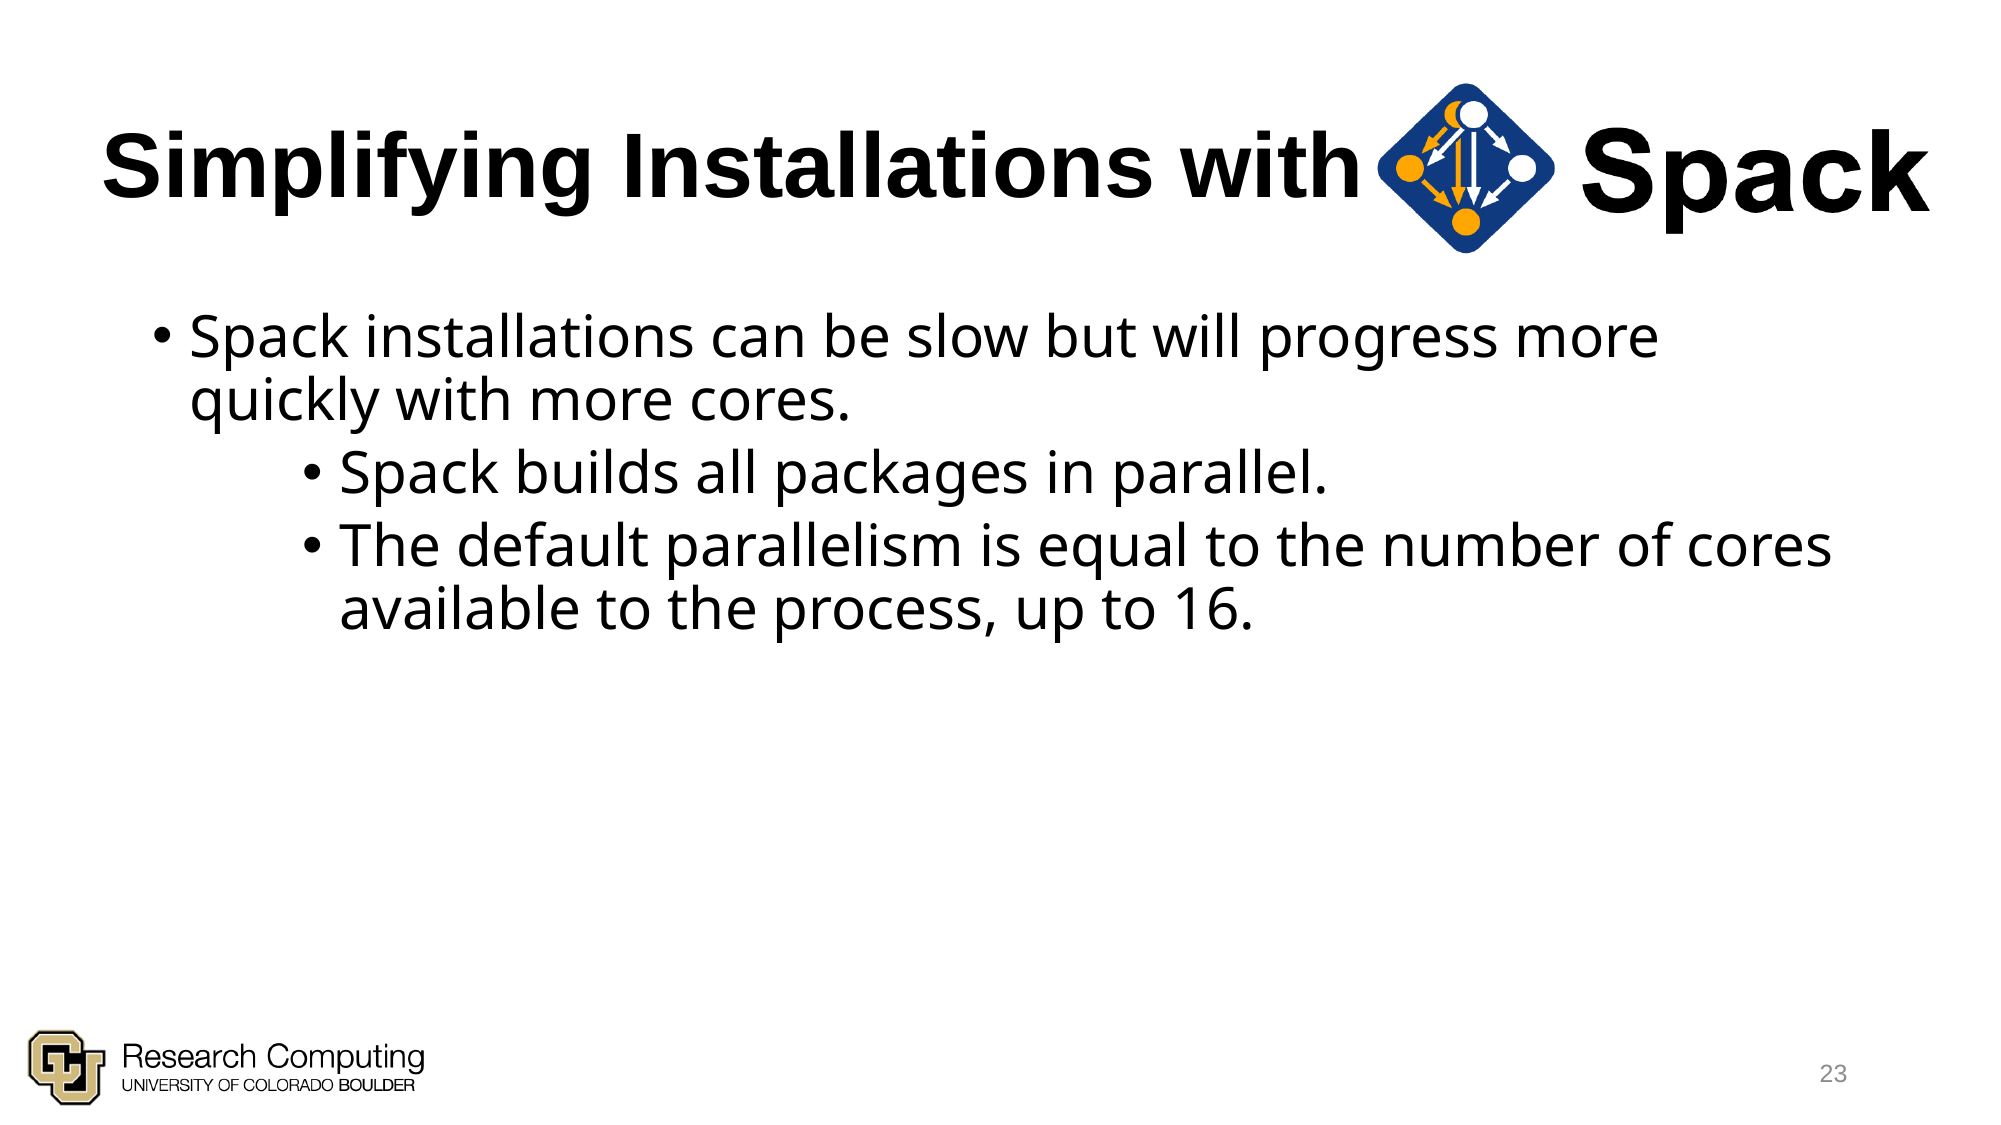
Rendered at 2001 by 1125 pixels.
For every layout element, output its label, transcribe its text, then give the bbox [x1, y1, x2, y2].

picture [1376, 82, 1972, 254]
picture [0, 1024, 775, 1121]
slide_number 23 [1412, 1042, 1863, 1103]
list Spack installations can be slow but will progress more quickly with more cores. Spack builds all packages in parallel. The default parallelism is equal to the number of cores available to the process, up to 16. [137, 299, 1863, 1014]
title Simplifying Installations with Spack [86, 59, 1812, 277]
